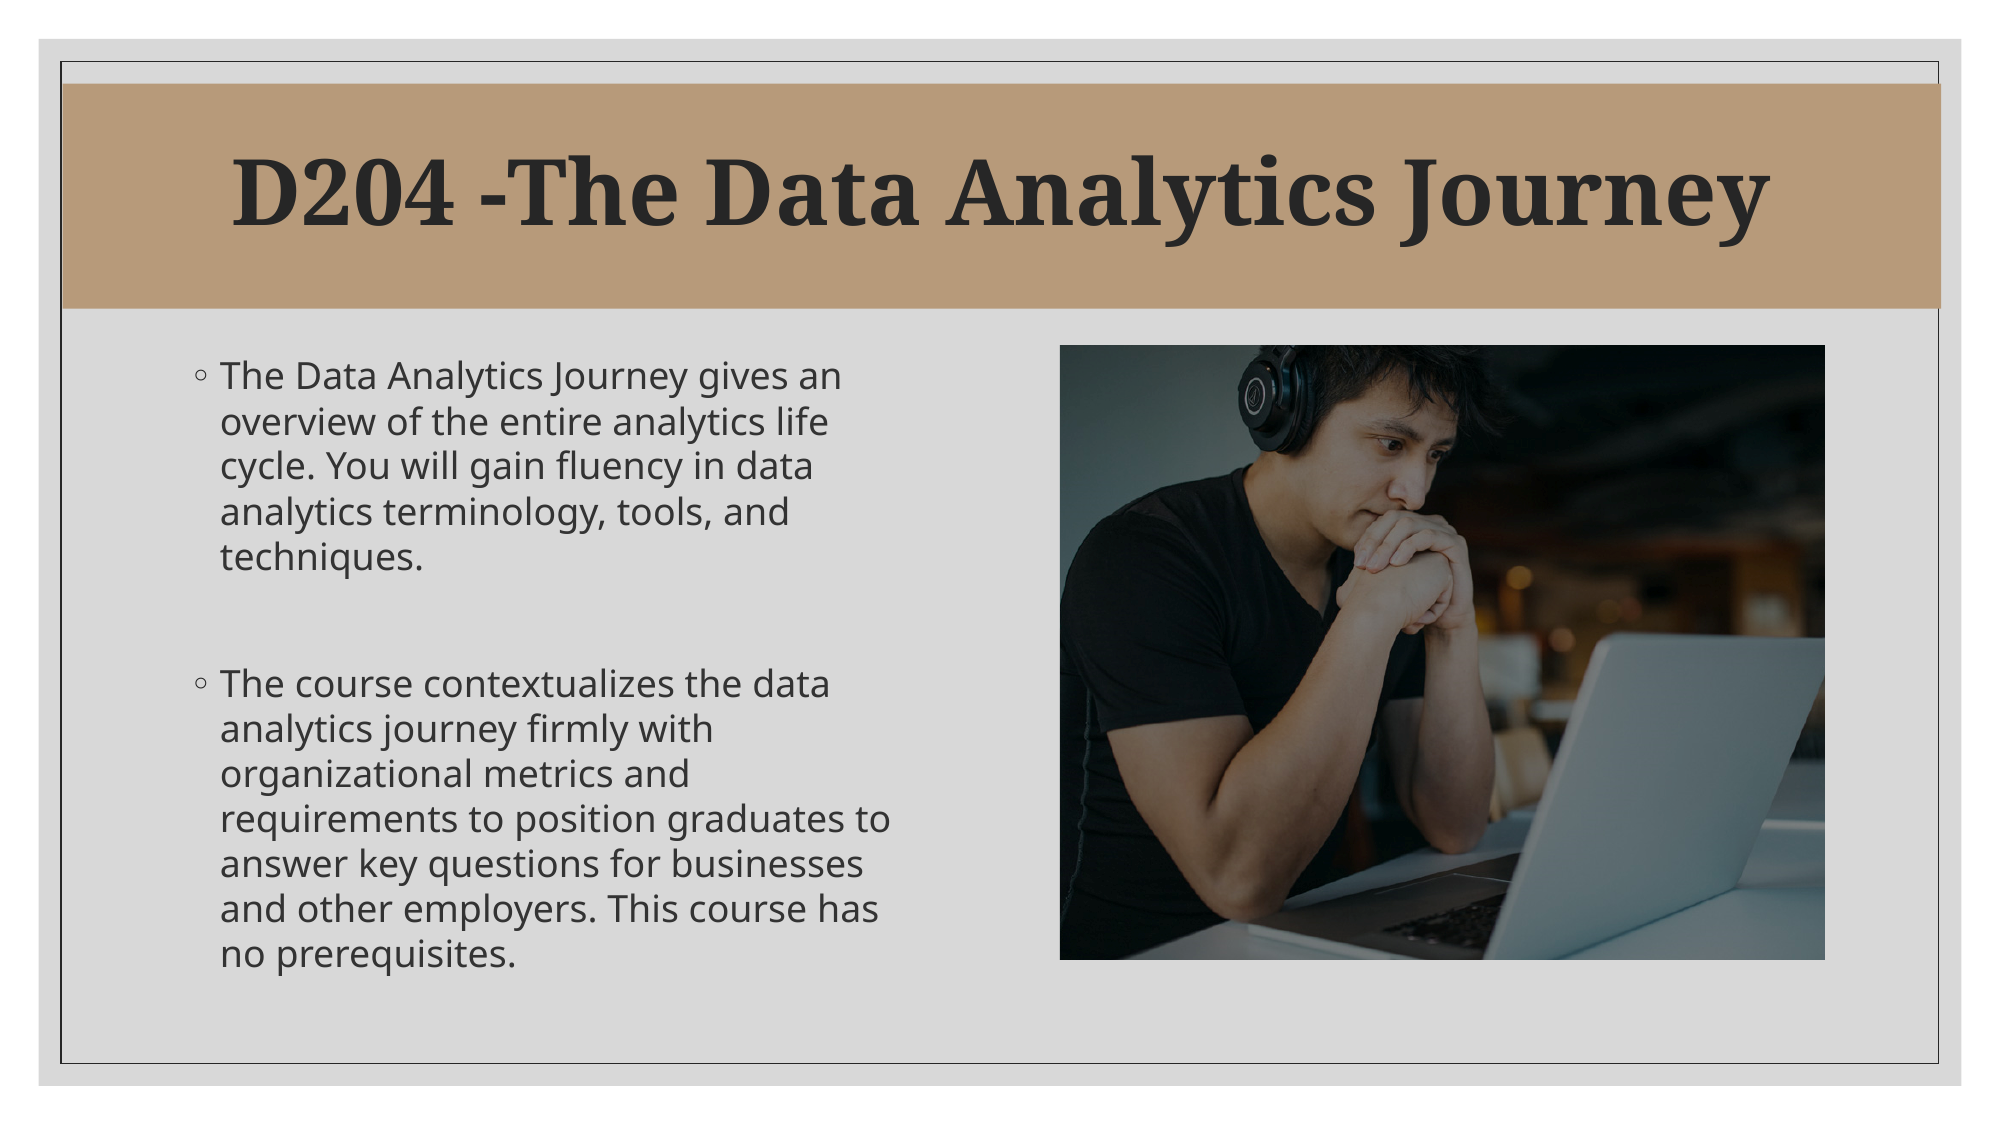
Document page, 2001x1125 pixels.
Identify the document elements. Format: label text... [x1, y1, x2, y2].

title D204 -The Data Analytics Journey [62, 83, 1942, 309]
picture [1059, 344, 1825, 960]
list The Data Analytics Journey gives an overview of the entire analytics life cycle. You will gain fluency in data analytics terminology, tools, and techniques. The course contextualizes the data analytics journey firmly with organizational metrics and requirements to position graduates to answer key questions for businesses and other employers. This course has no prerequisites. [174, 345, 940, 960]
